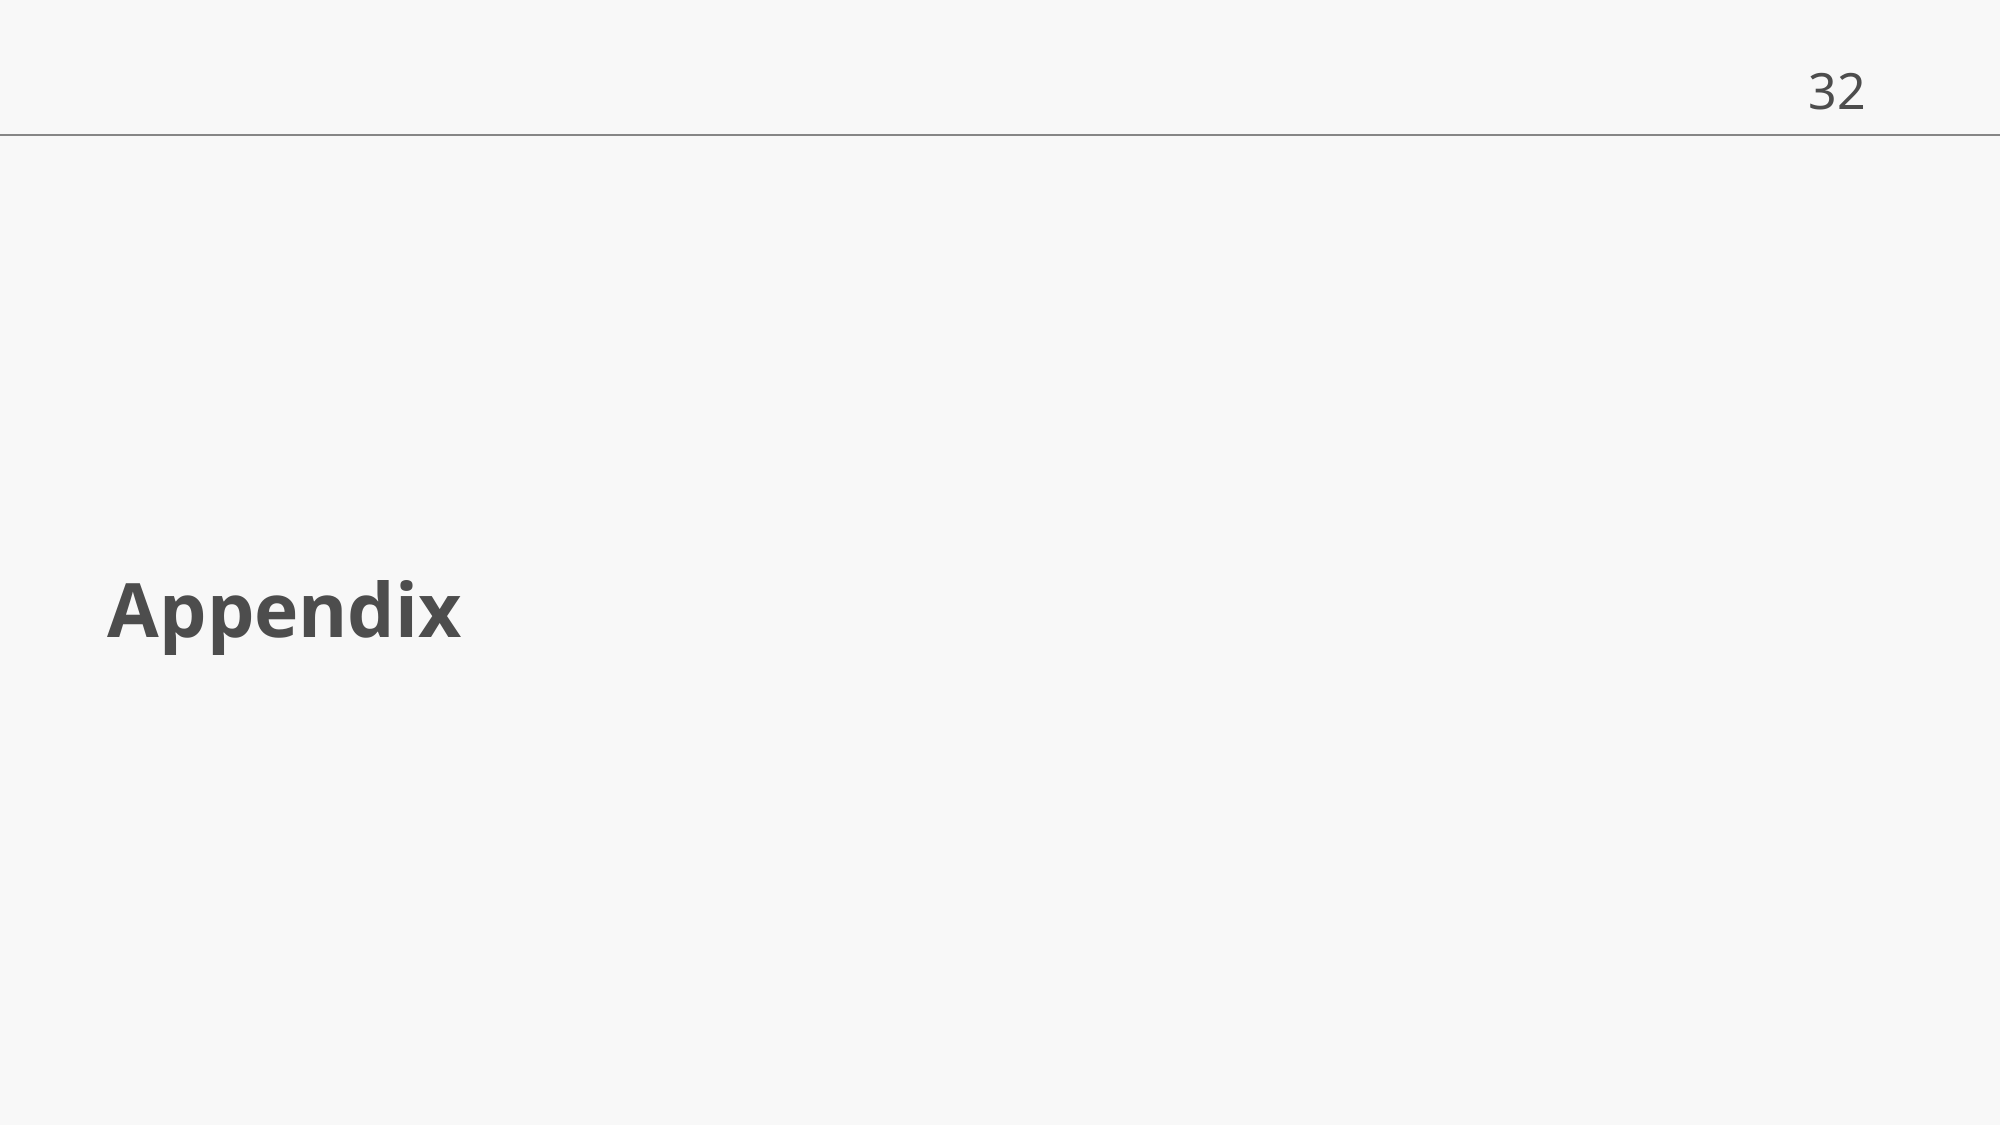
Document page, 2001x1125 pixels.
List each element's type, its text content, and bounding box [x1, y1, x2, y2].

title Appendix [92, 536, 1914, 690]
